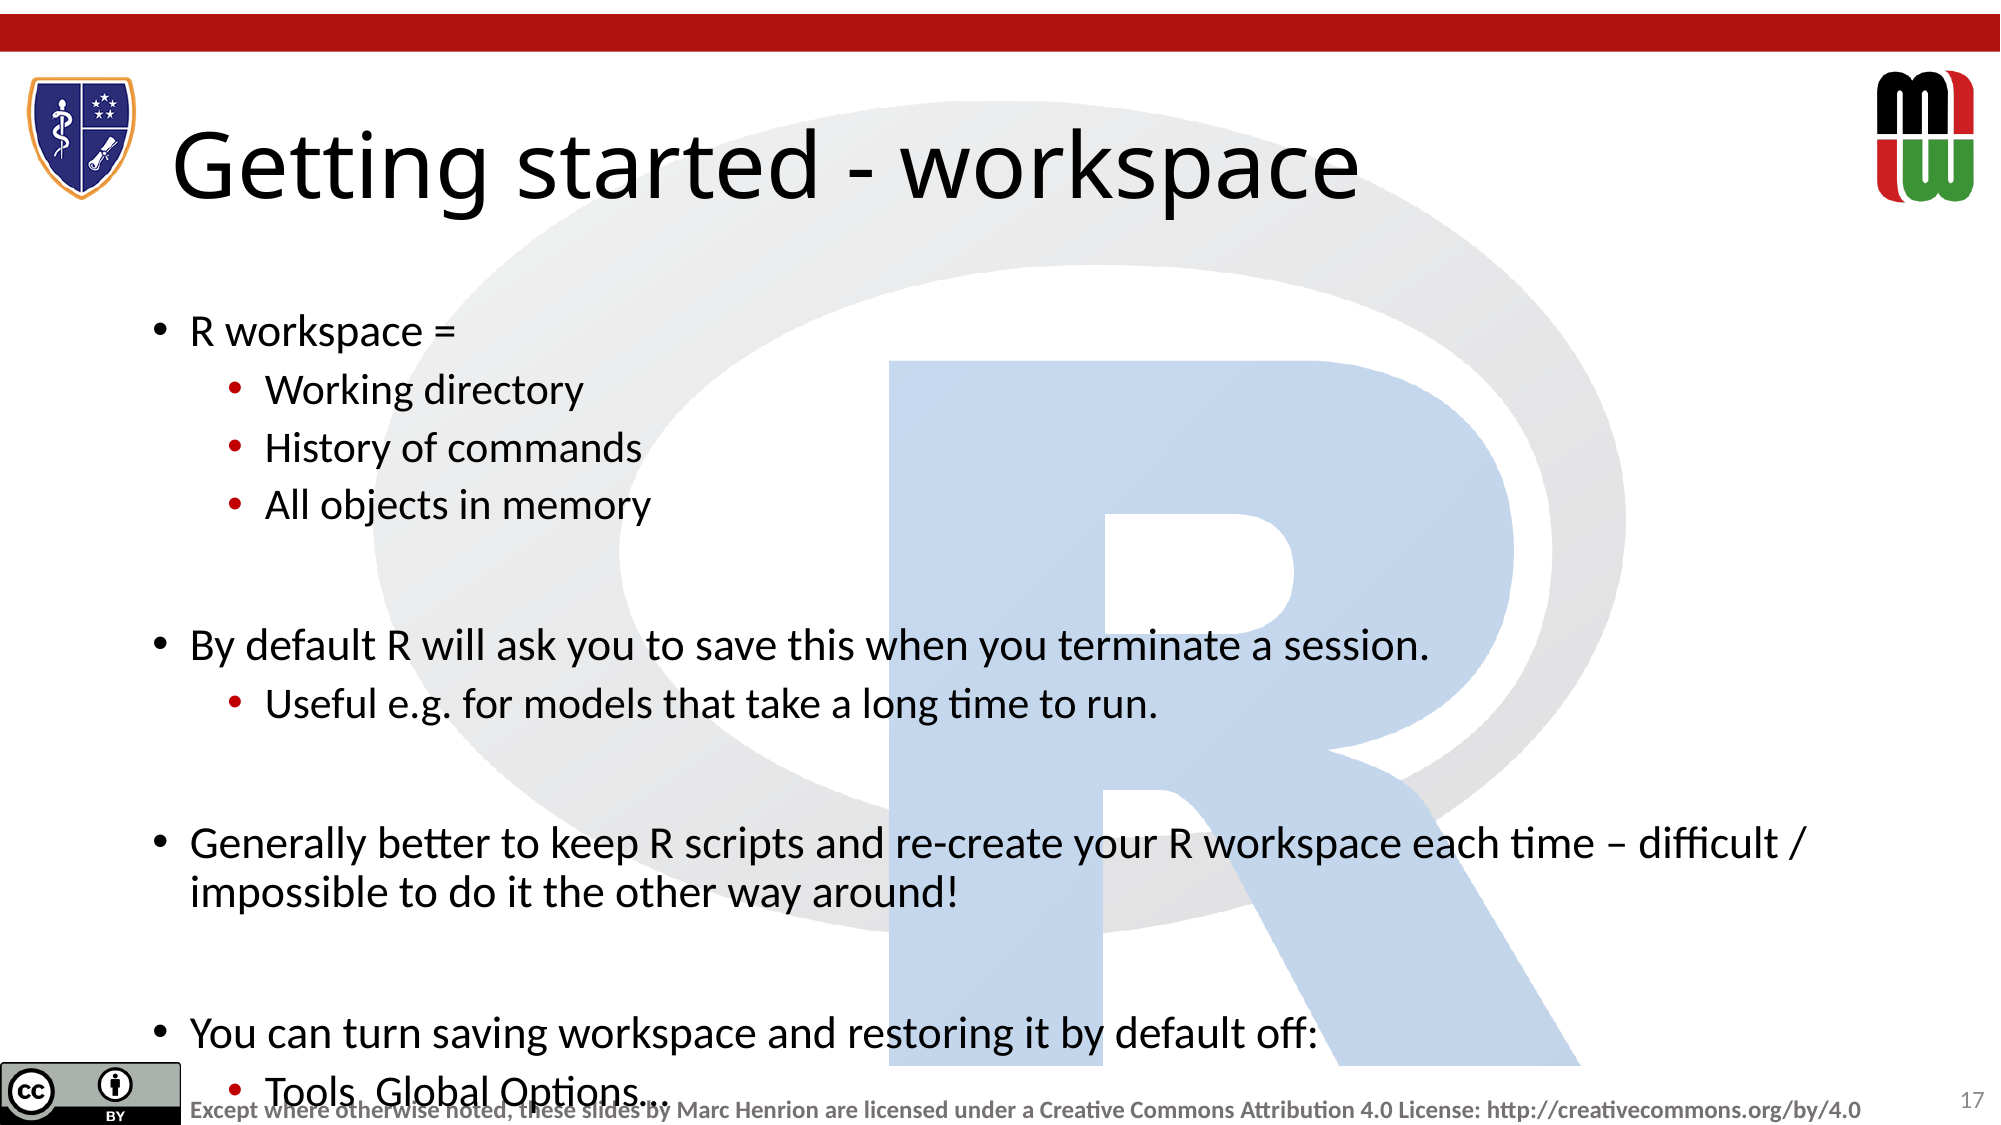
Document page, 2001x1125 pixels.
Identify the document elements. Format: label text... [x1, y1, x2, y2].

title Getting started - workspace [155, 59, 1851, 278]
picture [0, 1062, 181, 1125]
slide_number 17 [1550, 1073, 2000, 1125]
list R workspace = Working directory History of commands All objects in memory By default R will ask you to save this when you terminate a session. Useful e.g. for models that take a long time to run. Generally better to keep R scripts and re-create your R workspace each time – difficult / impossible to do it the other way around! You can turn saving workspace and restoring it by default off: Tools Global Options… [137, 299, 1863, 1066]
picture [0, 53, 161, 215]
